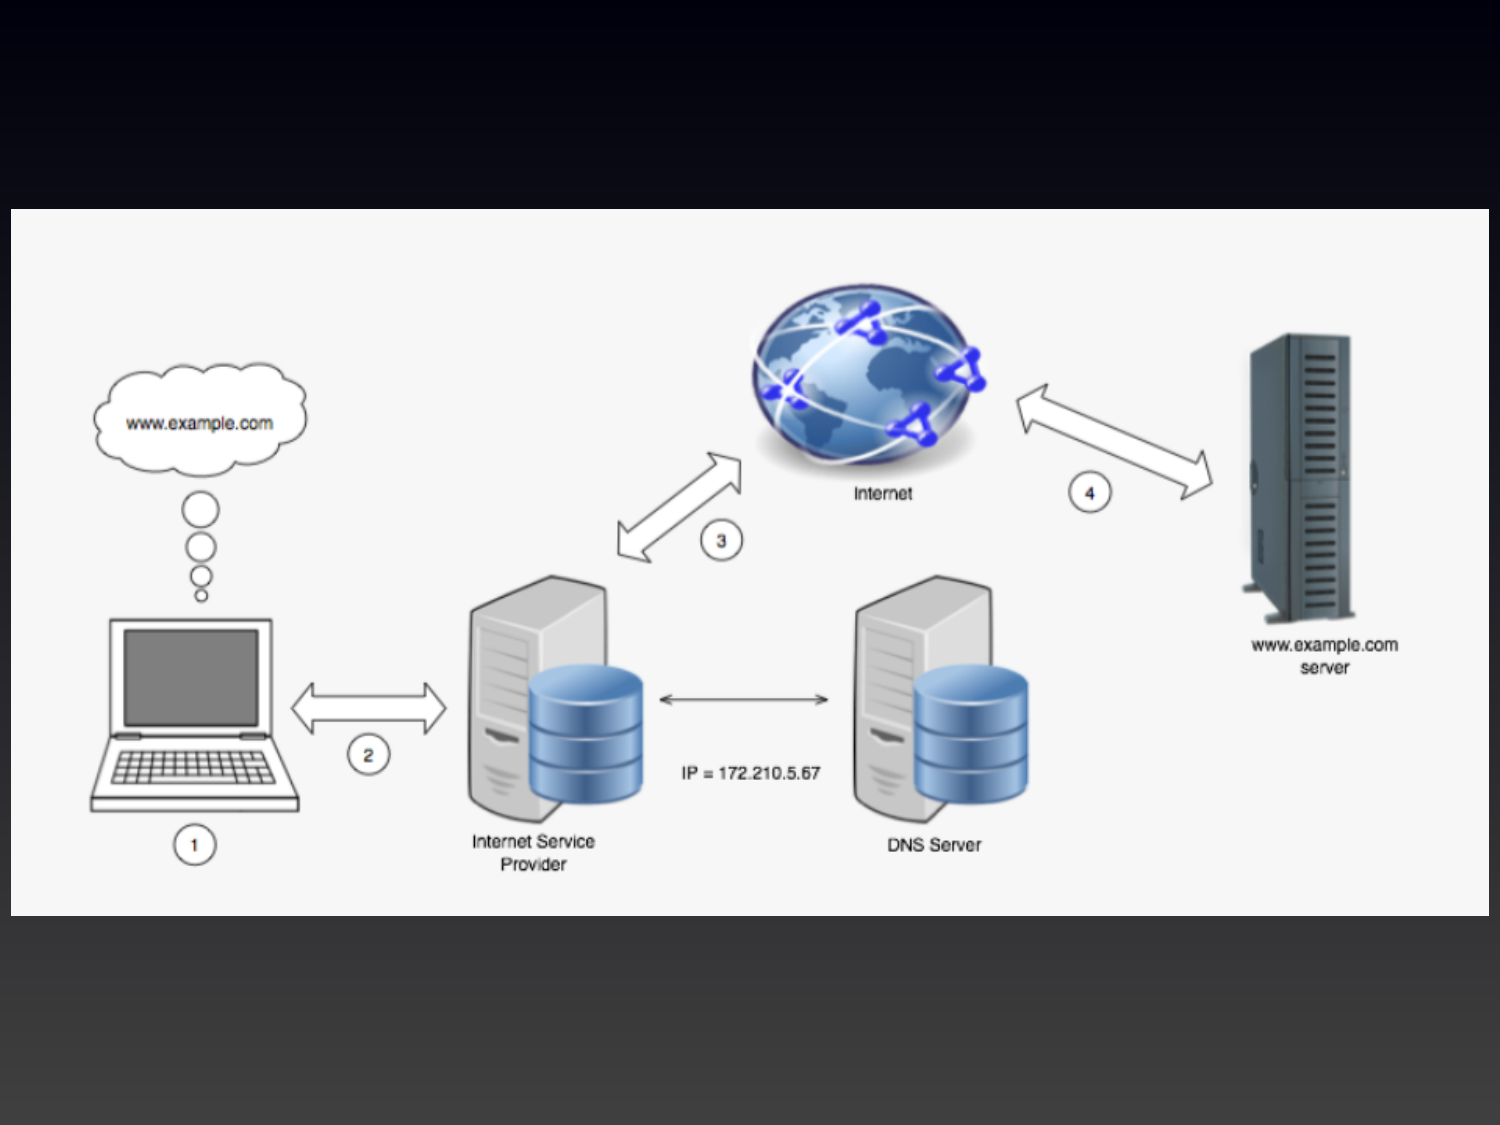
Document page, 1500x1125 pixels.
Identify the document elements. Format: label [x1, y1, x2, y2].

picture [11, 209, 1489, 916]
